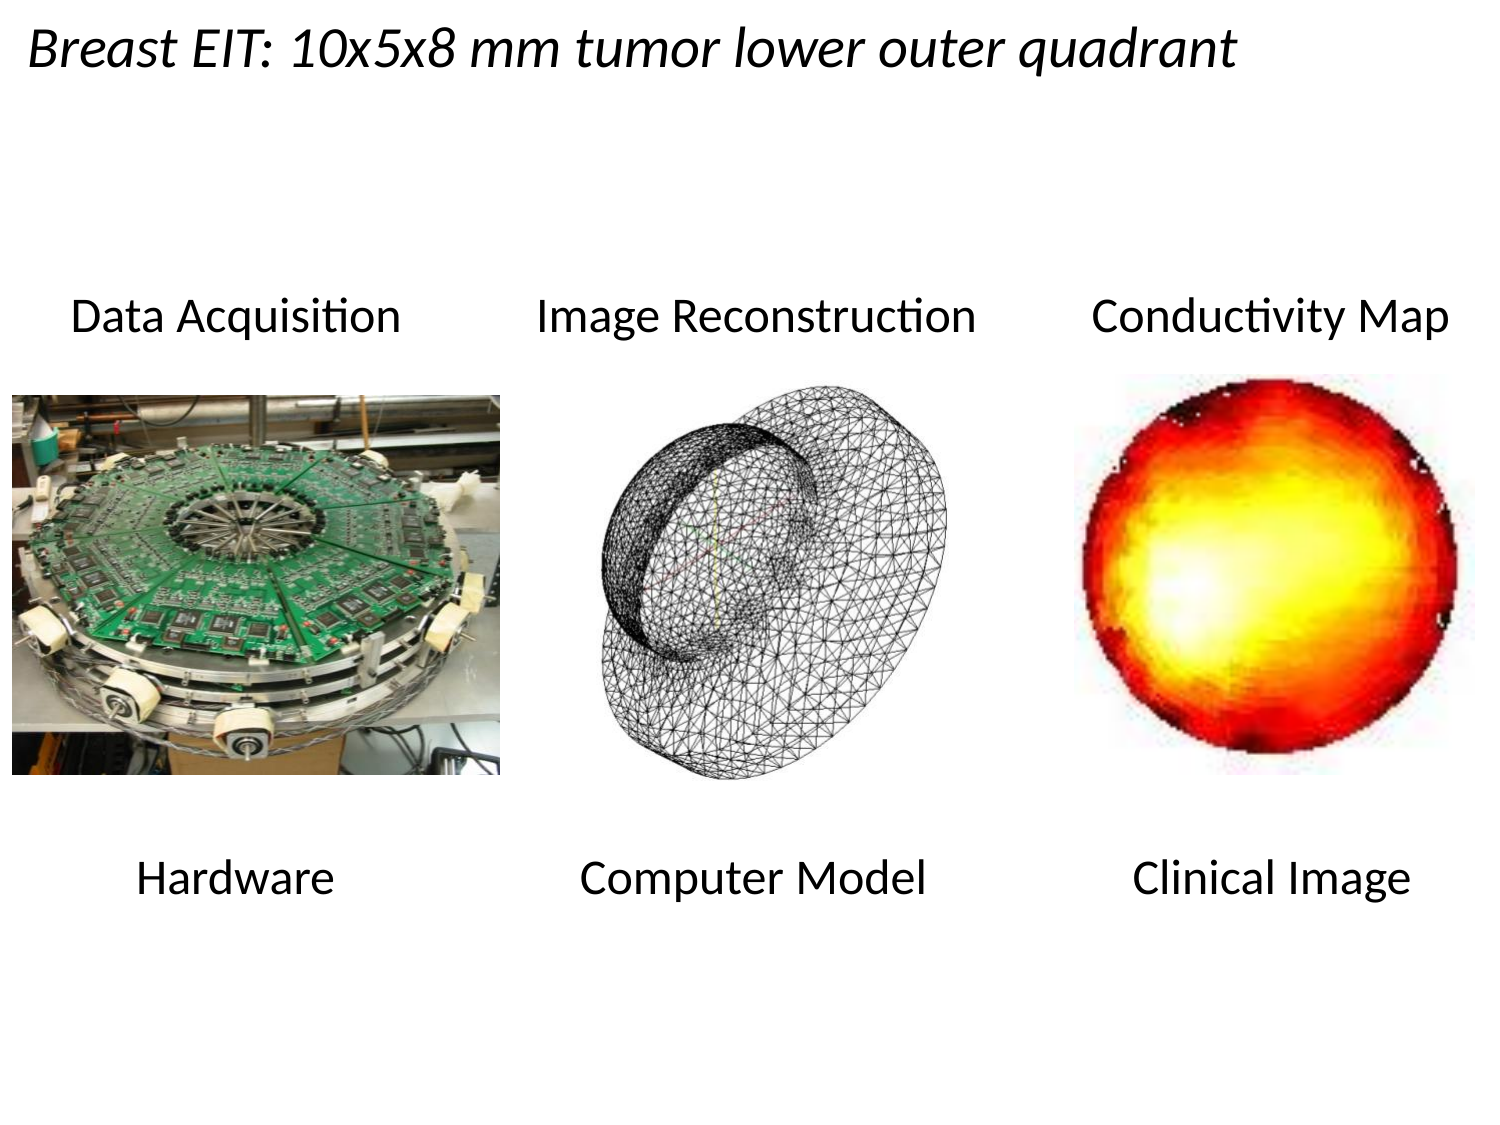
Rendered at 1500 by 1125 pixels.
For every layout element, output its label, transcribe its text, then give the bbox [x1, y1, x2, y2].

text_box Breast EIT: 10x5x8 mm tumor lower outer quadrant [12, 0, 1363, 138]
text_box Conductivity Map [1076, 274, 1465, 350]
text_box Computer Model [565, 837, 943, 913]
text_box Clinical Image [1117, 837, 1427, 913]
text_box Hardware [121, 837, 351, 913]
text_box Data Acquisition [55, 274, 417, 350]
picture [12, 324, 988, 801]
picture [1074, 374, 1476, 776]
text_box Image Reconstruction [521, 274, 993, 350]
